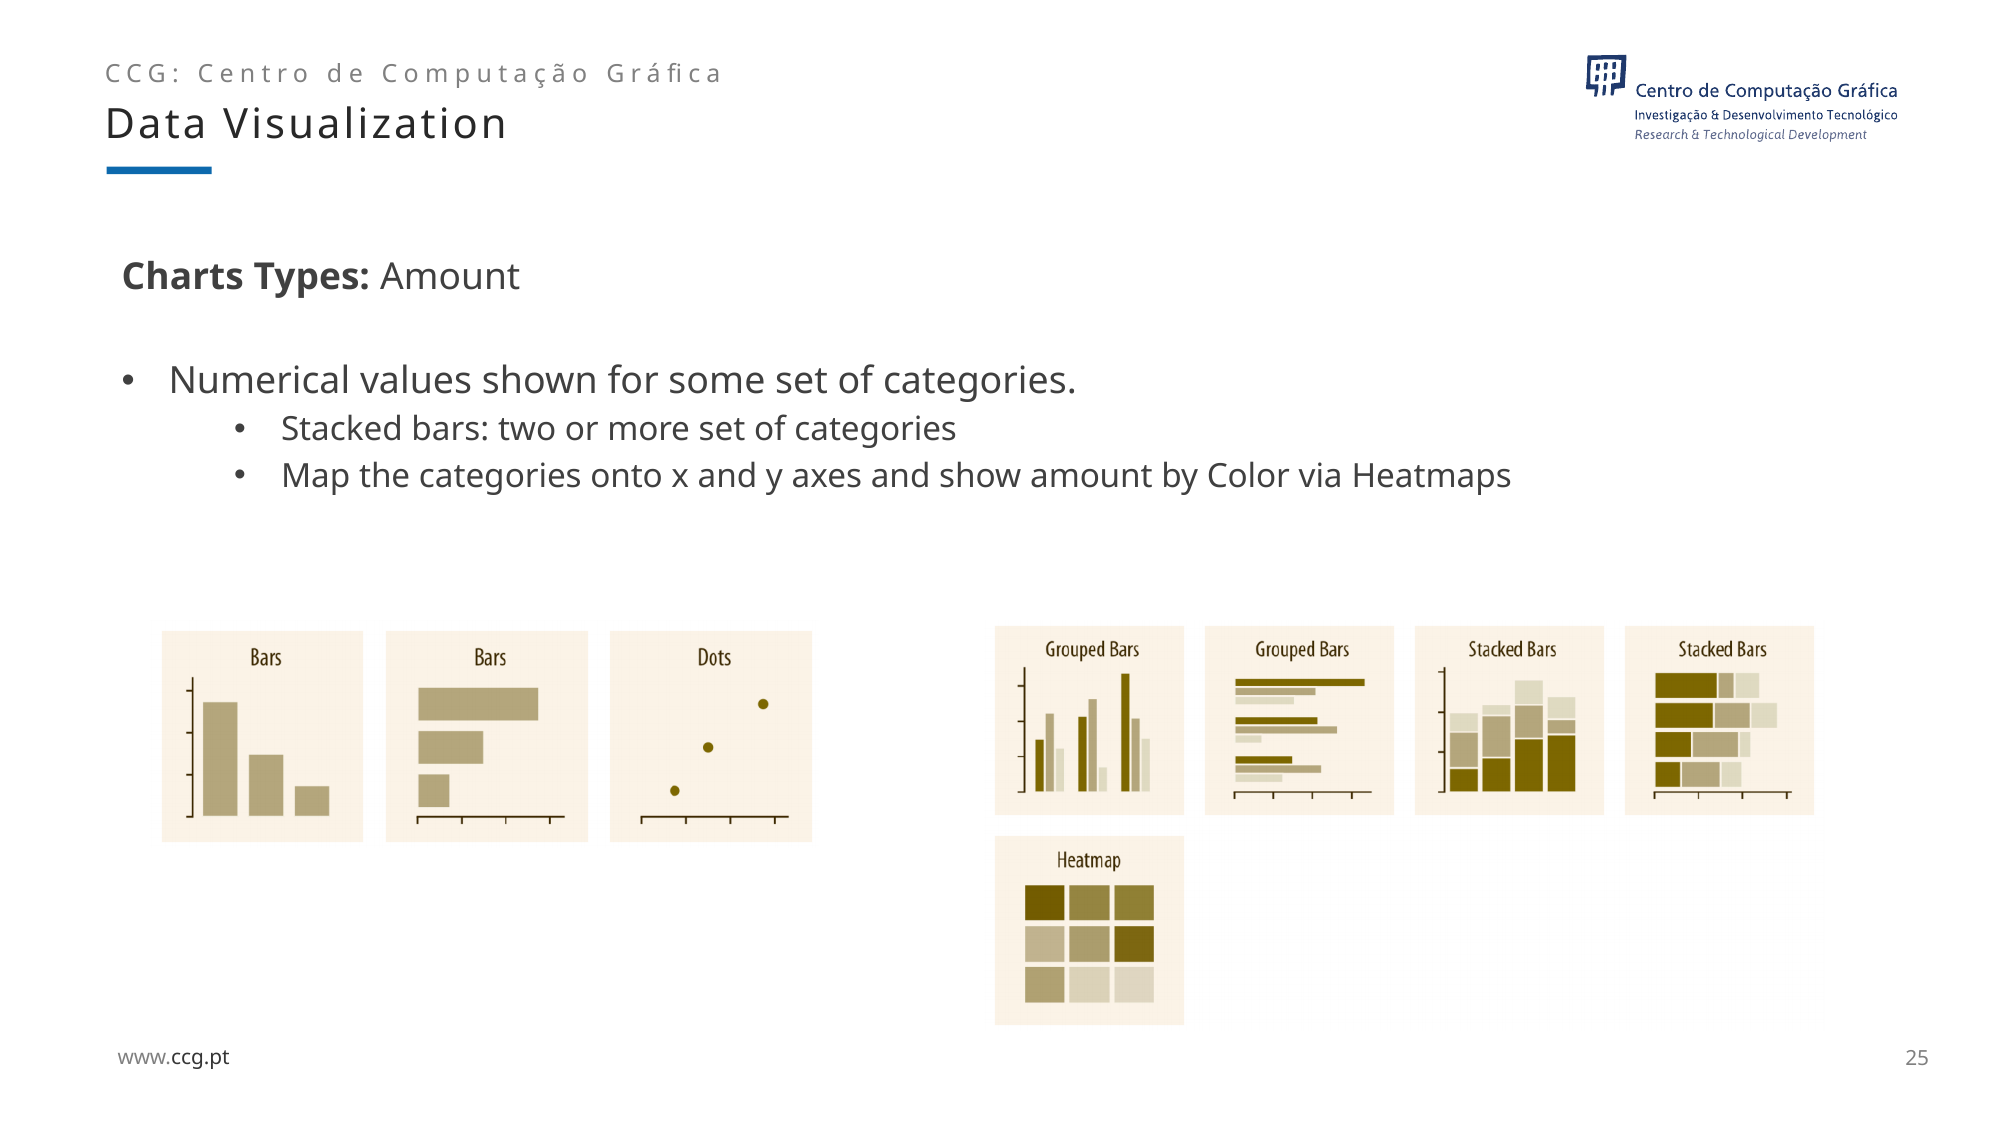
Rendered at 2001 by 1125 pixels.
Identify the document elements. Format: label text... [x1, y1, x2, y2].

title Charts Types: Amount [106, 249, 1882, 305]
picture [984, 620, 1825, 1031]
slide_number 25 [1881, 1026, 1953, 1091]
picture [149, 620, 819, 848]
list Numerical values shown for some set of categories. Stacked bars: two or more set of categories Map the categories onto x and y axes and show amount by Color via Heatmaps [106, 353, 1782, 1005]
list Data Visualization [104, 102, 1538, 153]
